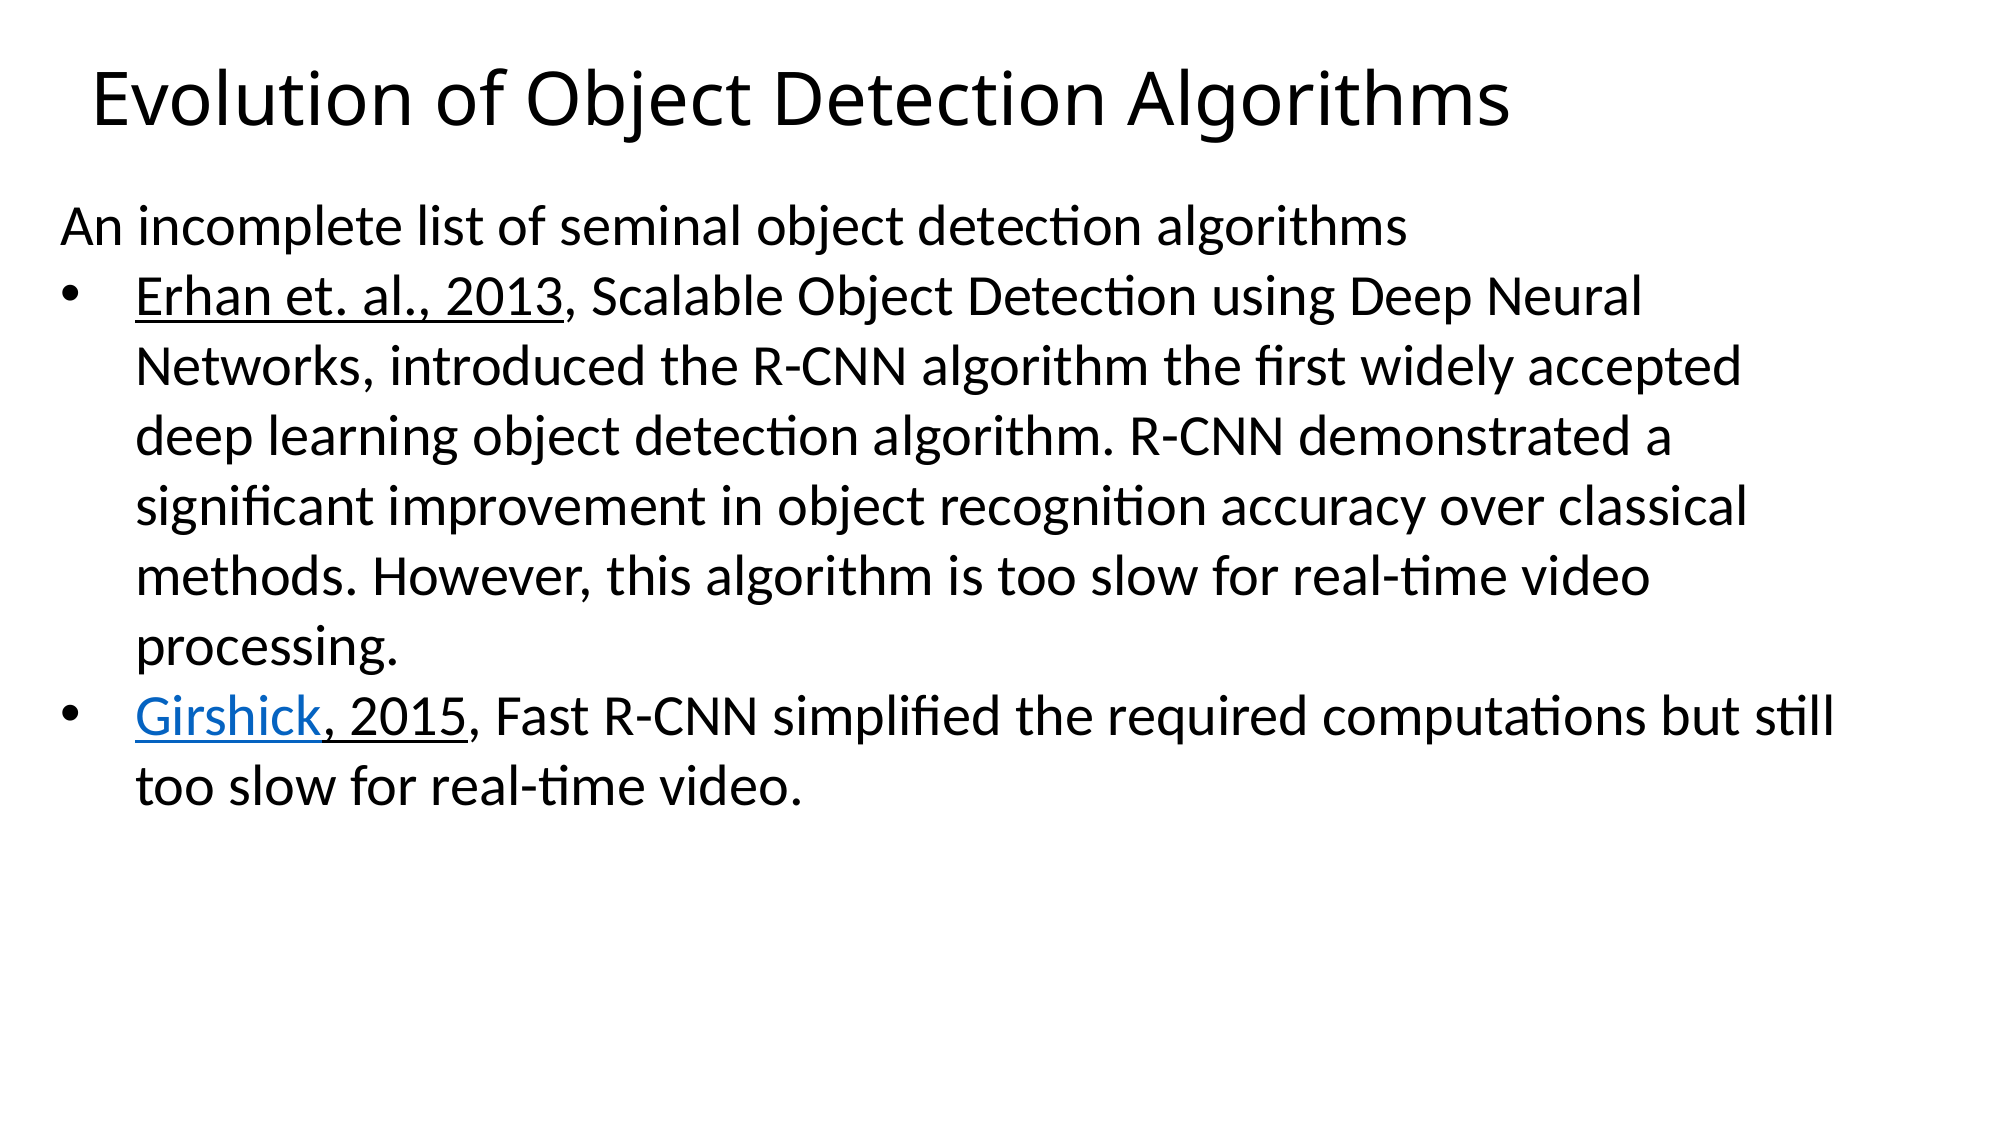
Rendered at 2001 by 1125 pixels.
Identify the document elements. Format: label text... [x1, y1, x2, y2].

text_box Evolution of Object Detection Algorithms [75, 54, 1966, 150]
text_box An incomplete list of seminal object detection algorithms Erhan et. al., 2013, Scalable Object Detection using Deep Neural Networks, introduced the R-CNN algorithm the first widely accepted deep learning object detection algorithm. R-CNN demonstrated a significant improvement in object recognition accuracy over classical methods. However, this algorithm is too slow for real-time video processing. Girshick, 2015, Fast R-CNN simplified the required computations but still too slow for real-time video. [45, 180, 1865, 825]
